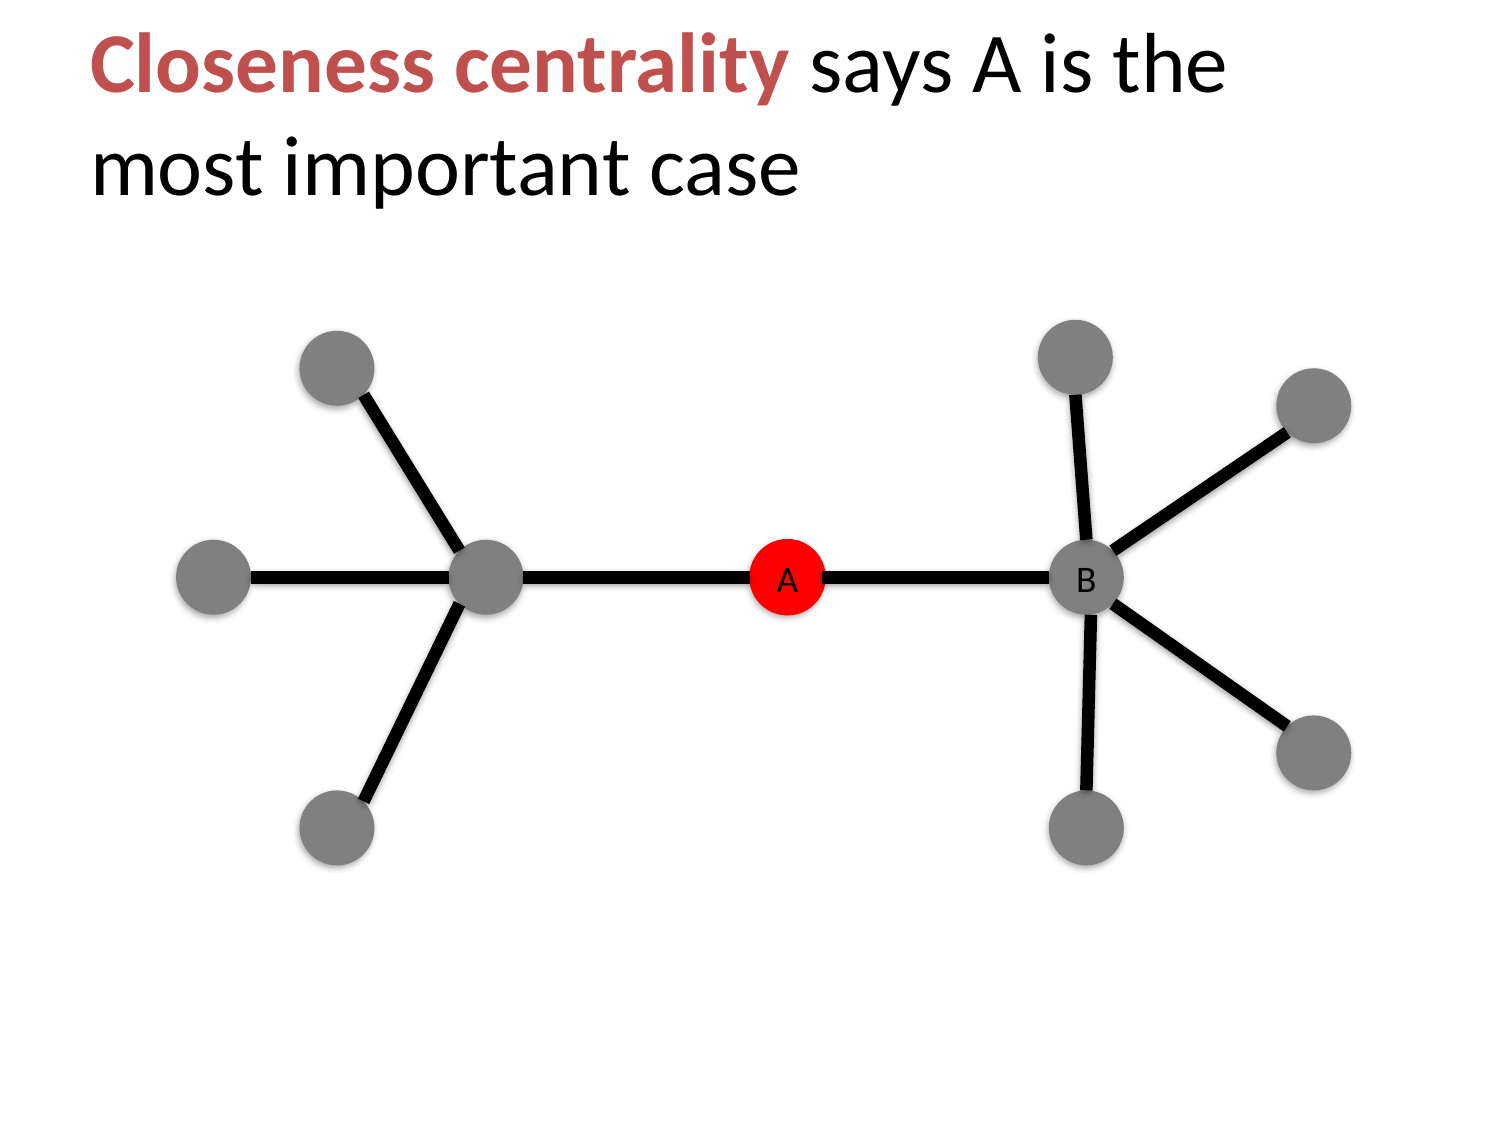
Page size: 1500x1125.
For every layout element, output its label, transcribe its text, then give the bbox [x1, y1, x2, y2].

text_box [363, 394, 460, 551]
text_box [1275, 714, 1353, 792]
text_box [448, 538, 524, 616]
text_box [1037, 319, 1114, 395]
text_box [1275, 367, 1353, 445]
text_box B [1048, 540, 1125, 616]
text_box [298, 789, 376, 867]
text_box [175, 538, 252, 616]
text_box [1112, 432, 1288, 551]
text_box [1086, 614, 1092, 791]
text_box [1075, 394, 1087, 540]
text_box [298, 330, 376, 407]
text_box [1112, 603, 1288, 727]
title Closeness centrality says A is the most important case [75, 0, 1425, 221]
text_box A [749, 538, 825, 616]
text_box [363, 603, 460, 802]
text_box [1048, 791, 1125, 867]
